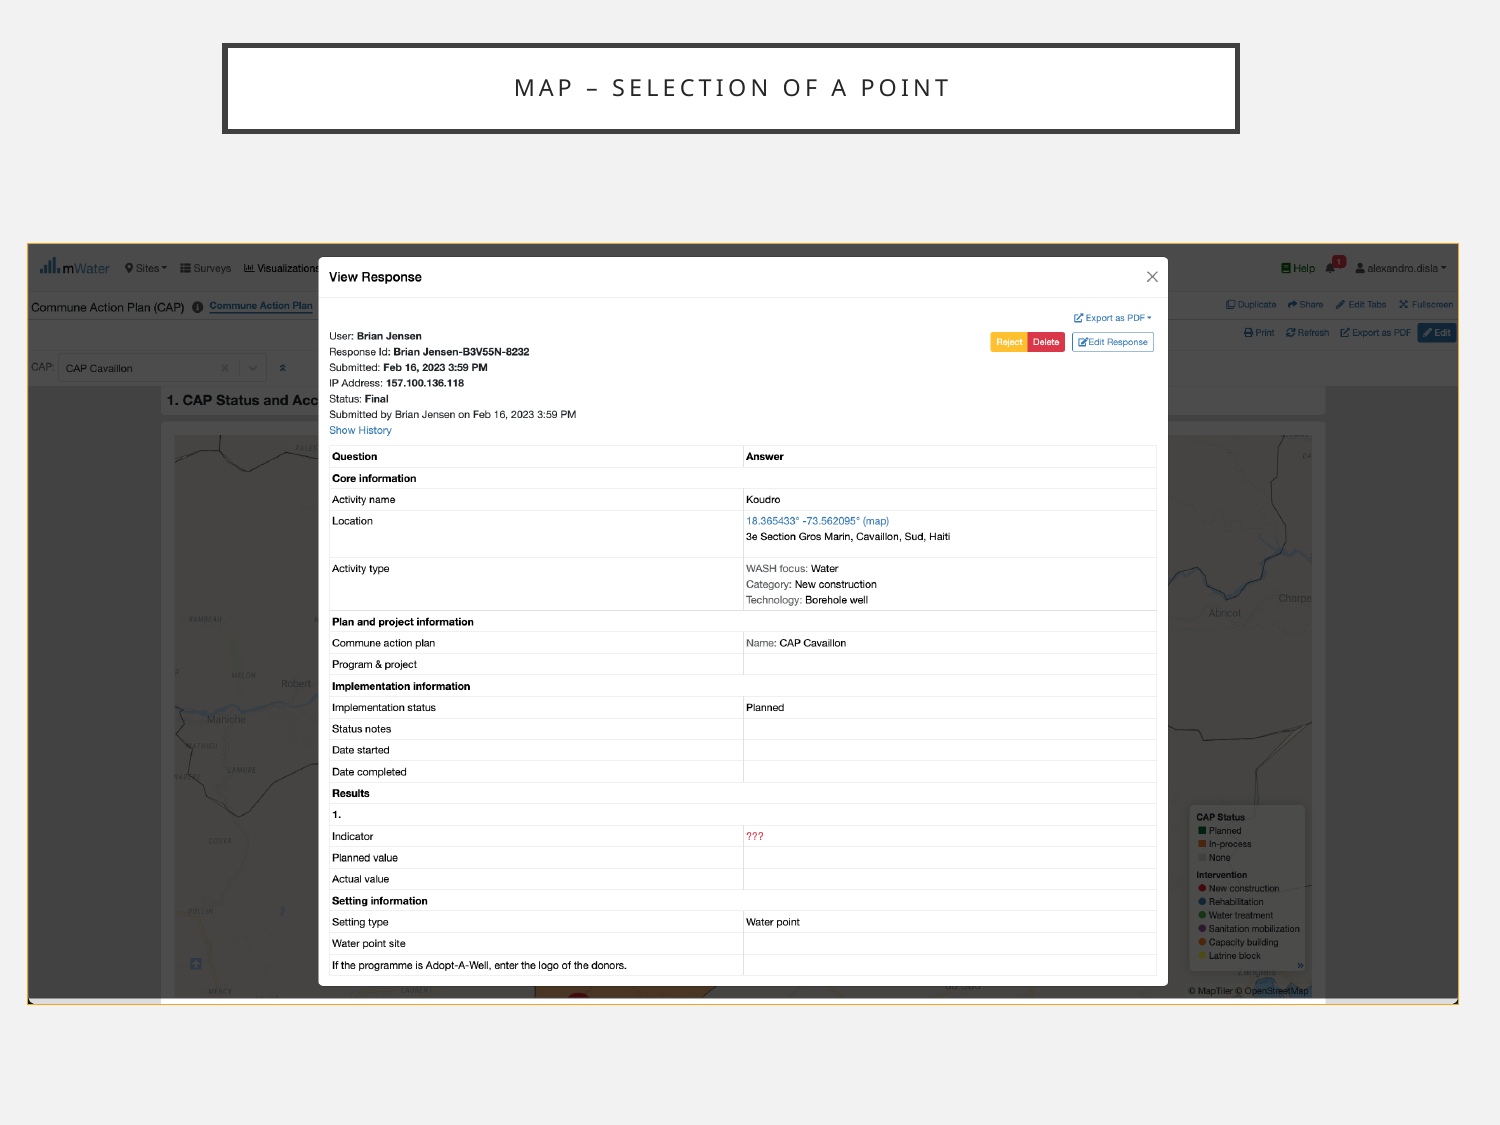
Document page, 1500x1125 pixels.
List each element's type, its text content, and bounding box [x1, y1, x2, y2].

title MAP – selection of a Point [222, 43, 1240, 134]
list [27, 243, 1459, 1005]
